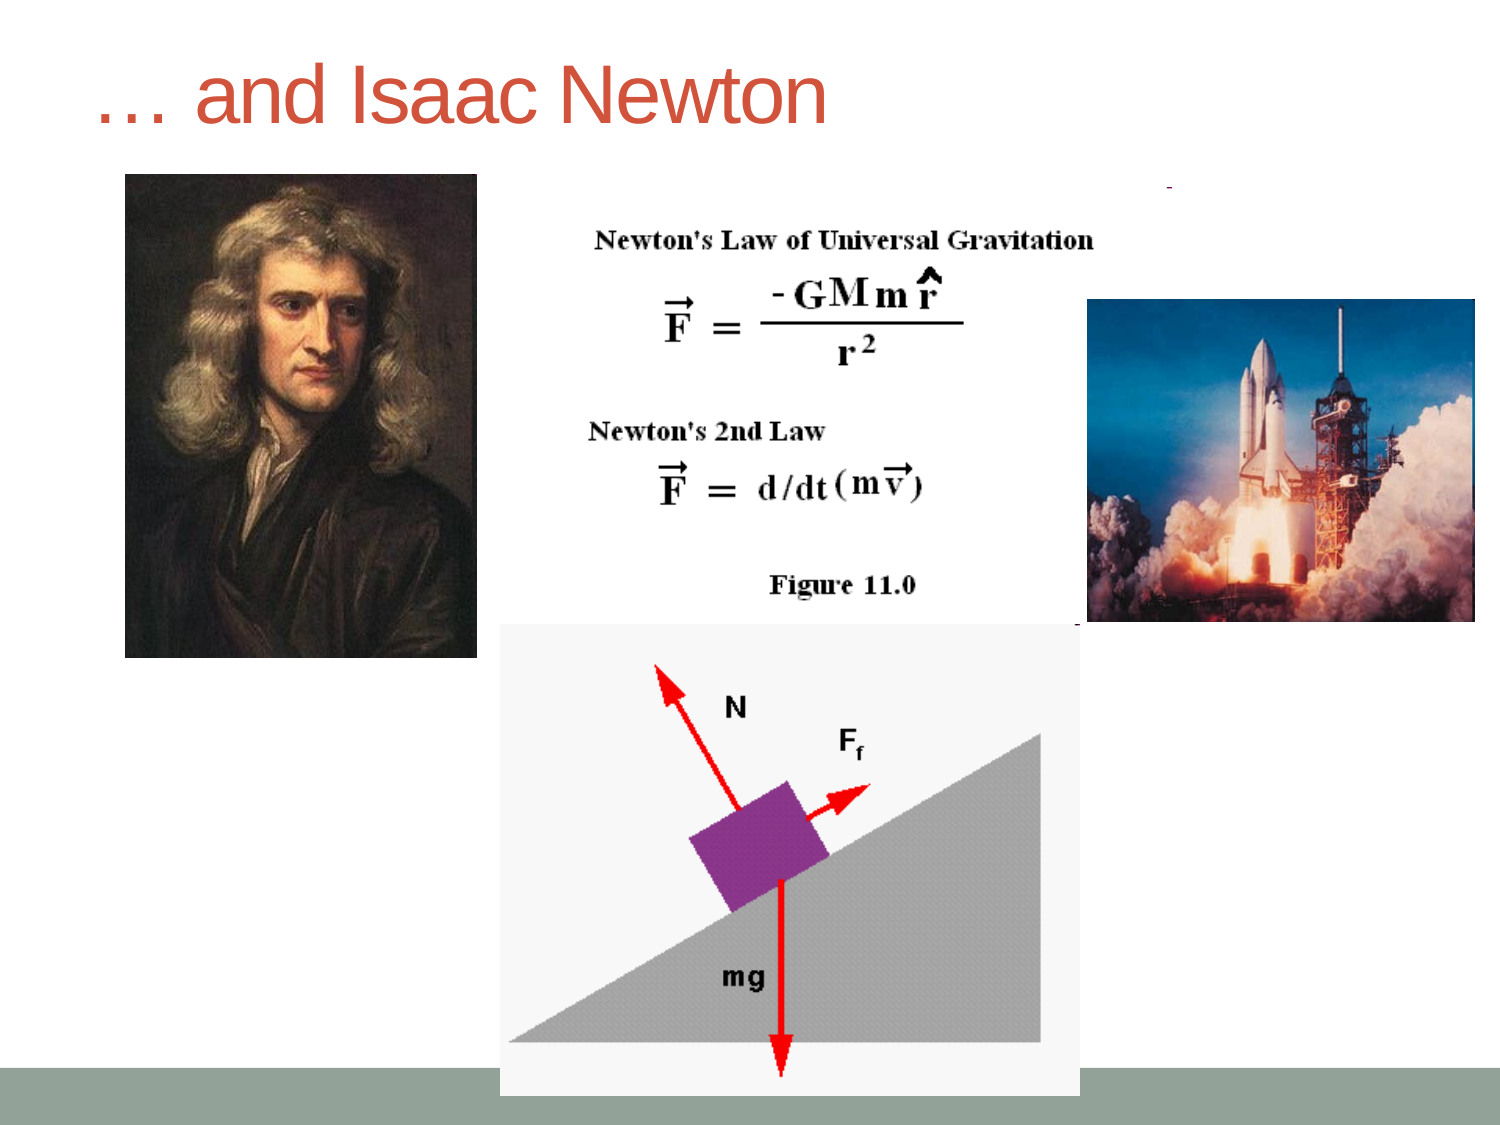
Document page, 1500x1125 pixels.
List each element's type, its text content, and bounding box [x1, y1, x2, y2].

picture [124, 174, 477, 658]
picture [499, 187, 1476, 1096]
title … and Isaac Newton [75, 9, 1425, 172]
